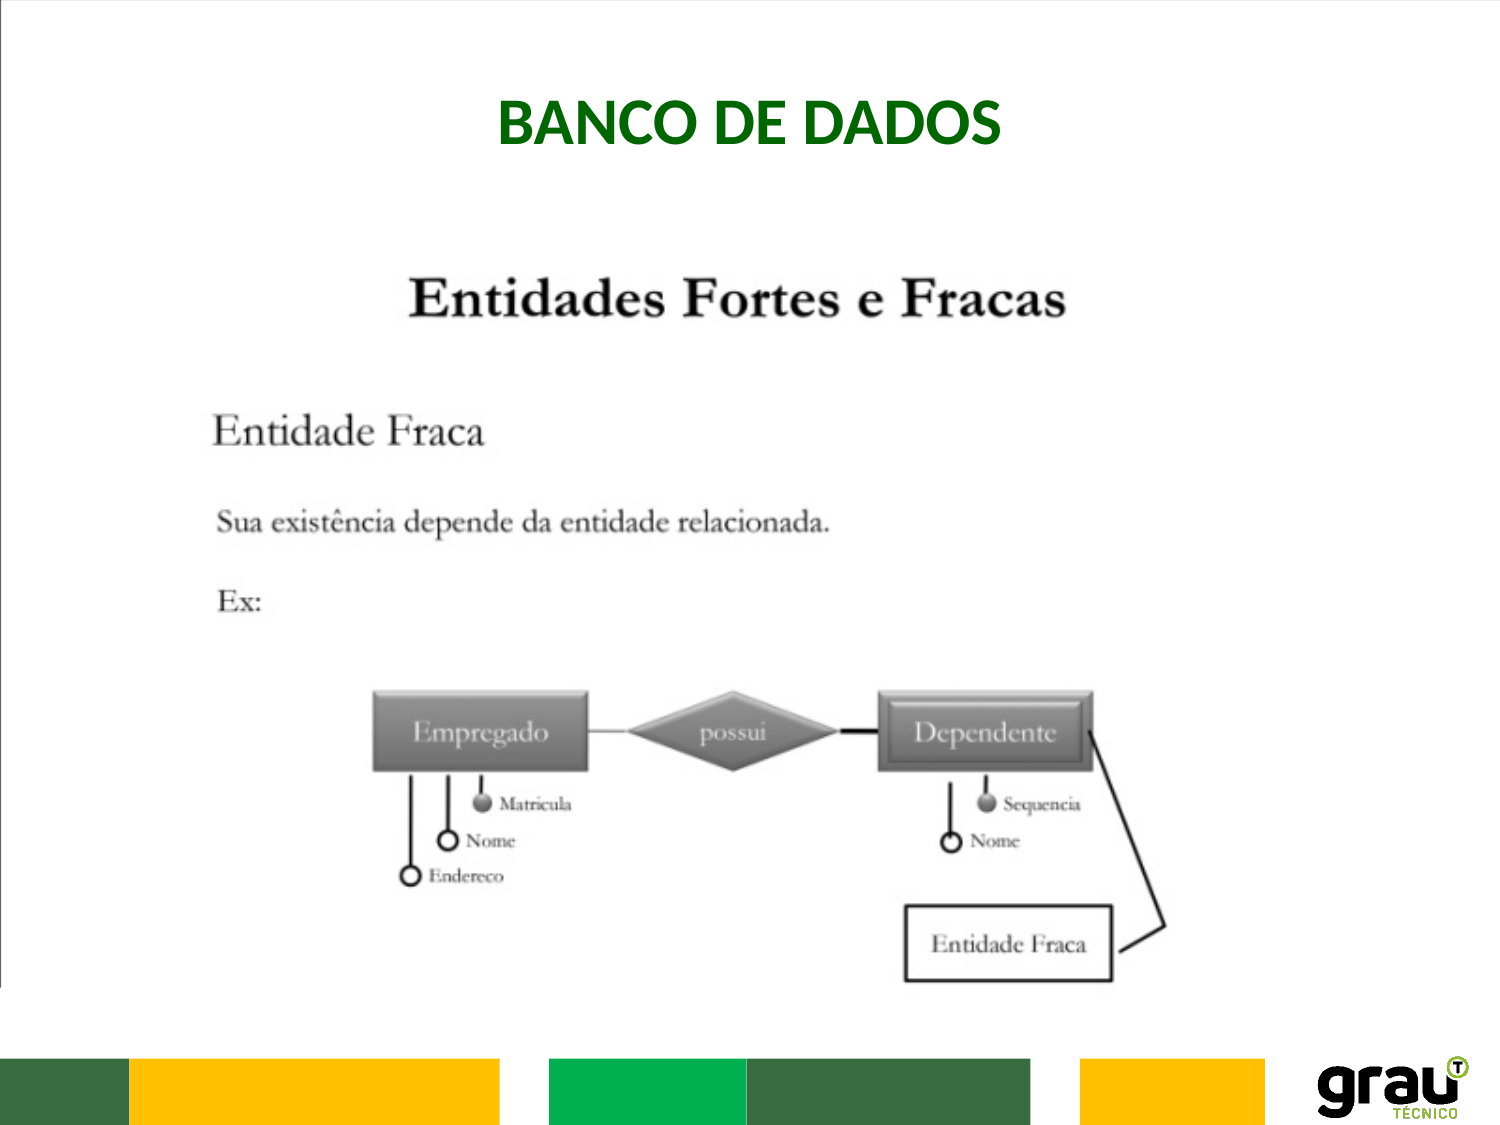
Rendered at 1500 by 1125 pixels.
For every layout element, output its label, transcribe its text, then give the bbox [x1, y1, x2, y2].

picture [0, 0, 1500, 1024]
picture [1316, 1055, 1470, 1121]
text_box BANCO DE DADOS [112, 7, 1388, 249]
